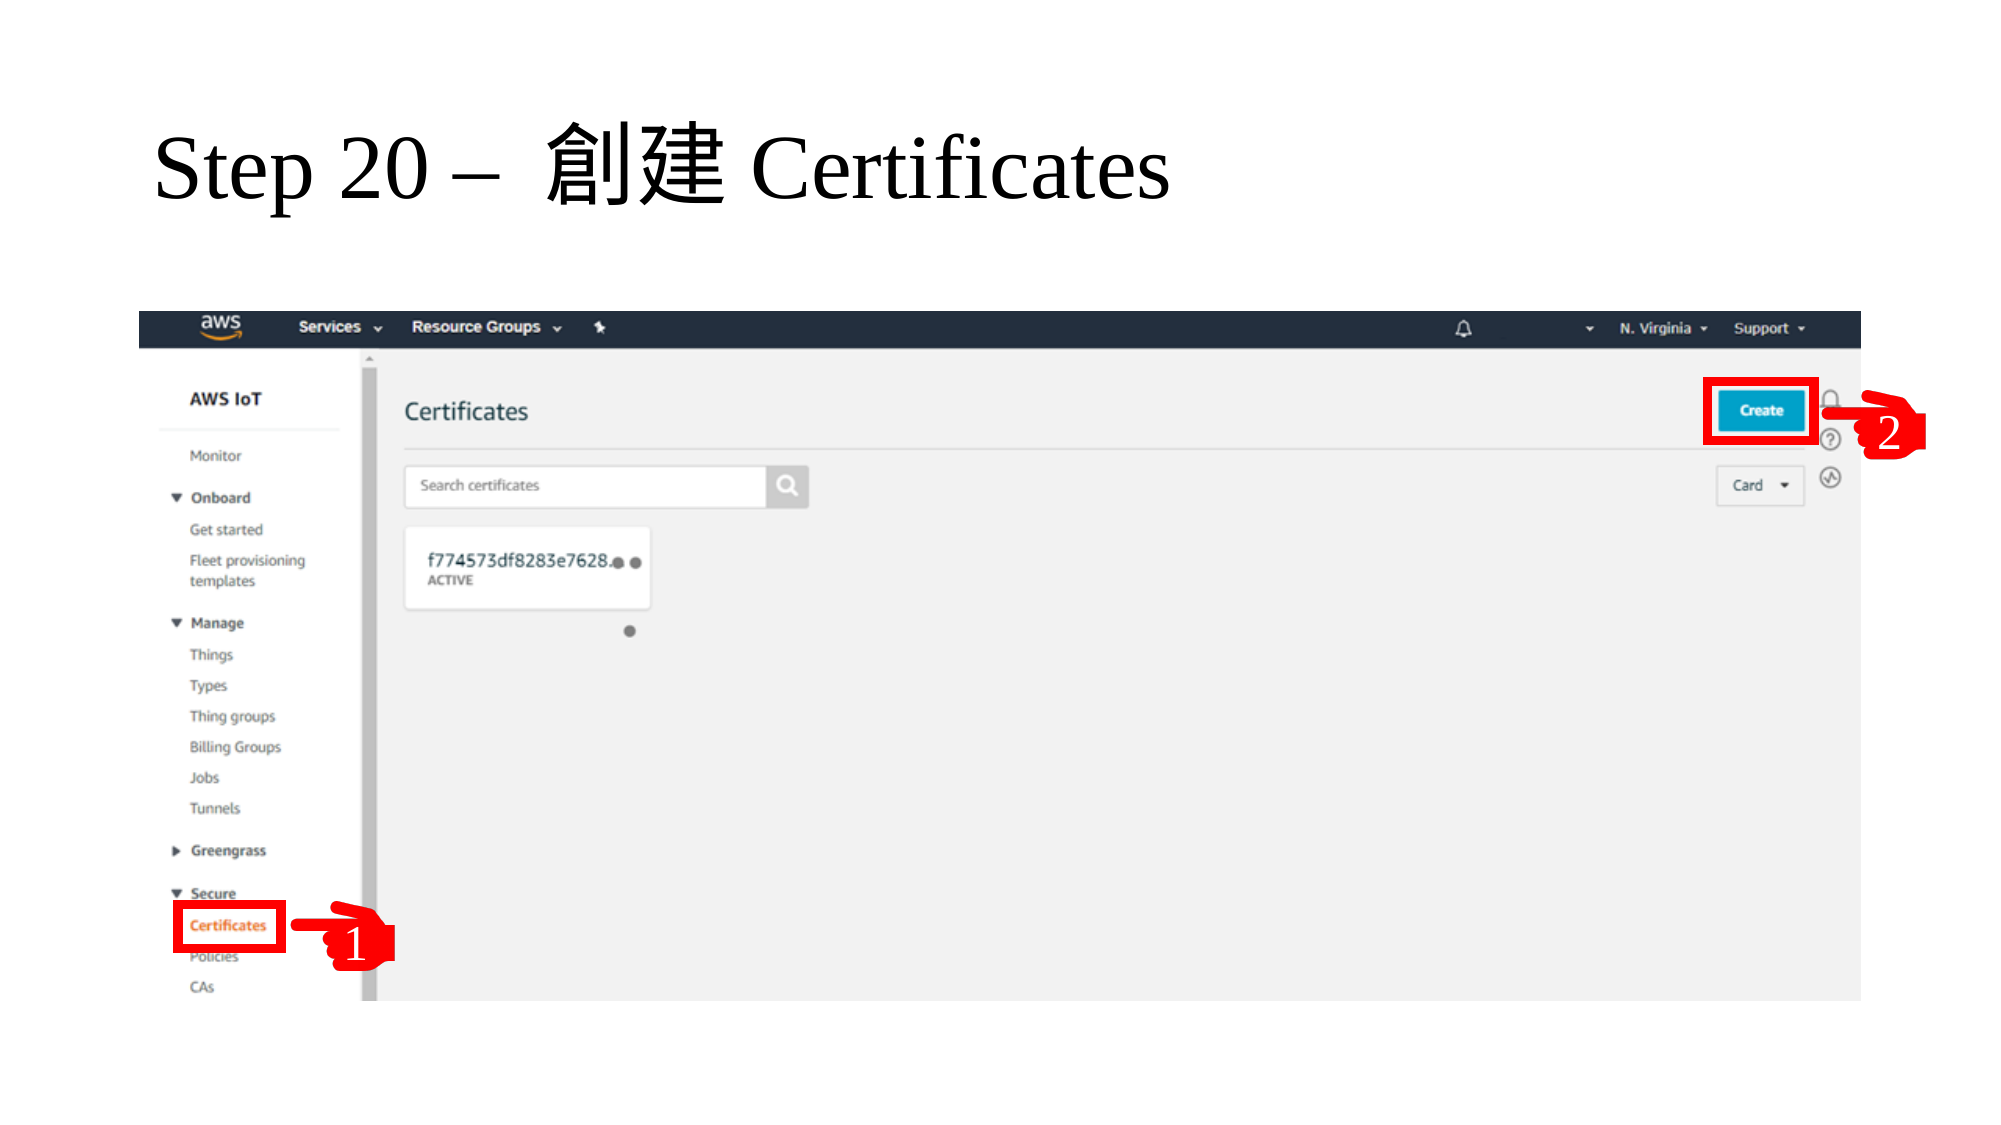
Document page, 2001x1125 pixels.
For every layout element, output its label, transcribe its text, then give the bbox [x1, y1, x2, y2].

title Step 20 – 創建Certificates [137, 59, 1863, 278]
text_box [283, 876, 402, 996]
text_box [1814, 365, 1933, 484]
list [139, 311, 1861, 1001]
